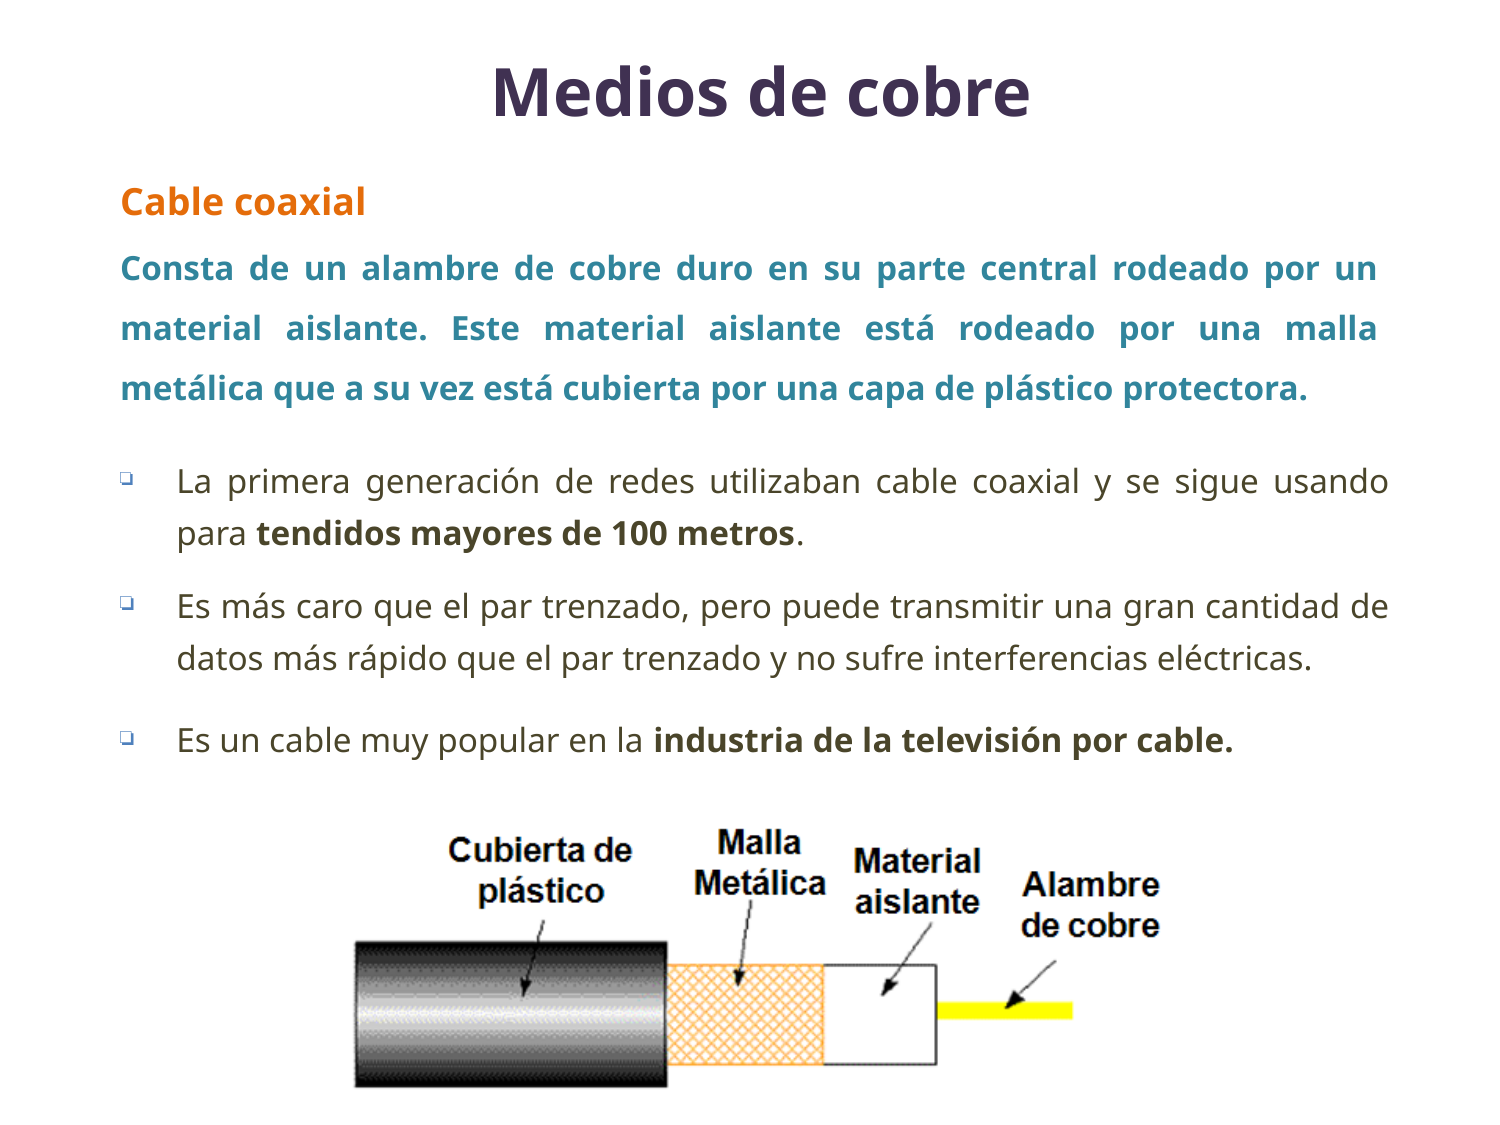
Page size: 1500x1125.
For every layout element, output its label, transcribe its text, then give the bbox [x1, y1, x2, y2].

text_box Consta de un alambre de cobre duro en su parte central rodeado por un material aislante. Este material aislante está rodeado por una malla metálica que a su vez está cubierta por una capa de plástico protectora. [105, 219, 1395, 415]
text_box Es más caro que el par trenzado, pero puede transmitir una gran cantidad de datos más rápido que el par trenzado y no sufre interferencias eléctricas. [105, 565, 1407, 685]
text_box Cable coaxial [105, 183, 1140, 231]
text_box Medios de cobre [17, 0, 1489, 183]
picture [351, 823, 1168, 1095]
text_box La primera generación de redes utilizaban cable coaxial y se sigue usando para tendidos mayores de 100 metros. [105, 440, 1407, 560]
text_box Es un cable muy popular en la industria de la televisión por cable. [105, 700, 1407, 767]
